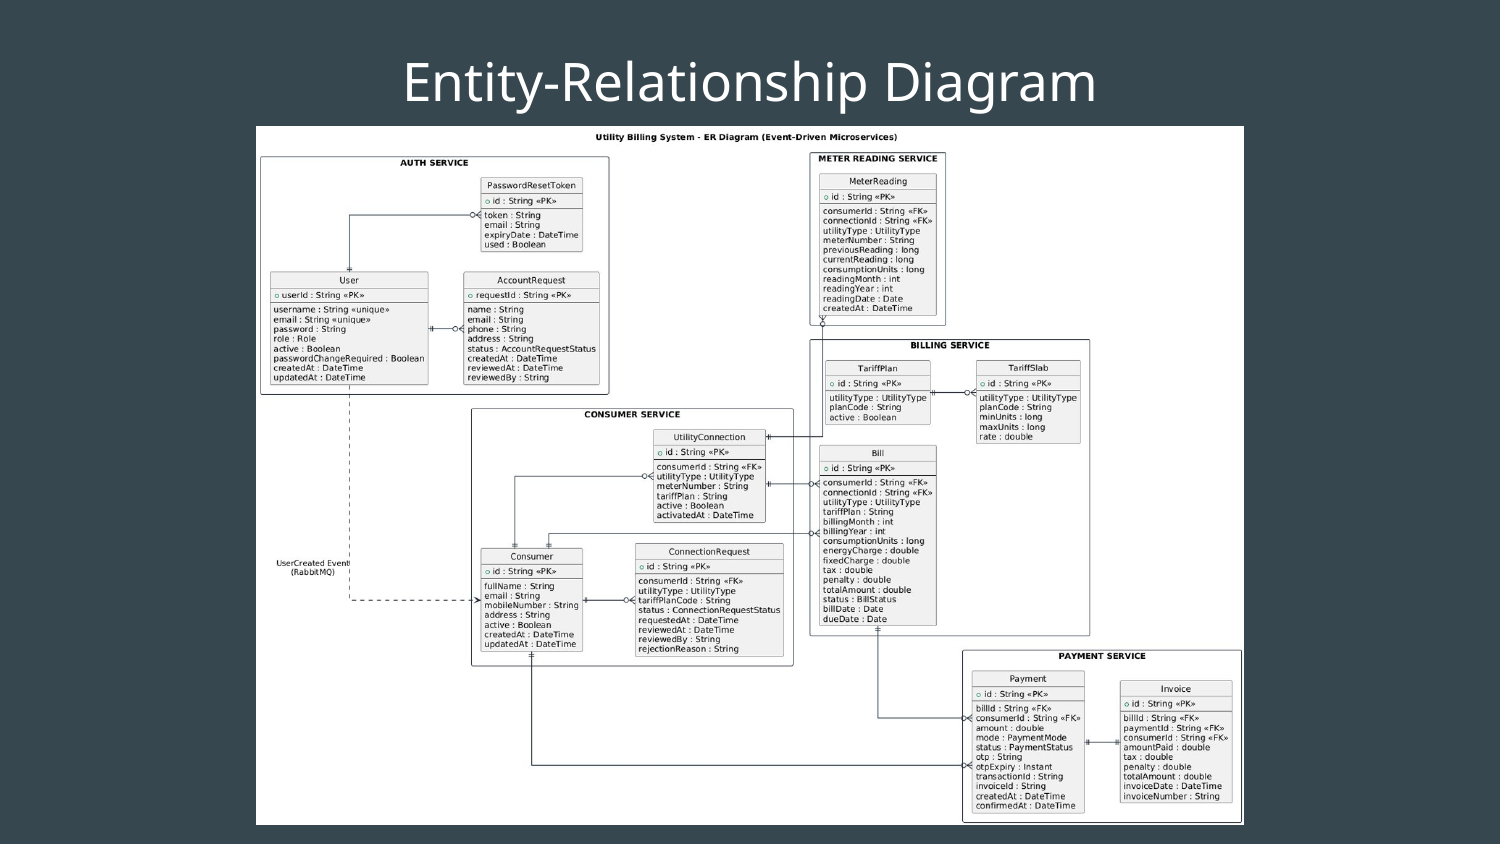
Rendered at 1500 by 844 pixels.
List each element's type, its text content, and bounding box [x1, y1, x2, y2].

title Entity-Relationship Diagram [51, 32, 1449, 127]
picture [255, 126, 1245, 825]
